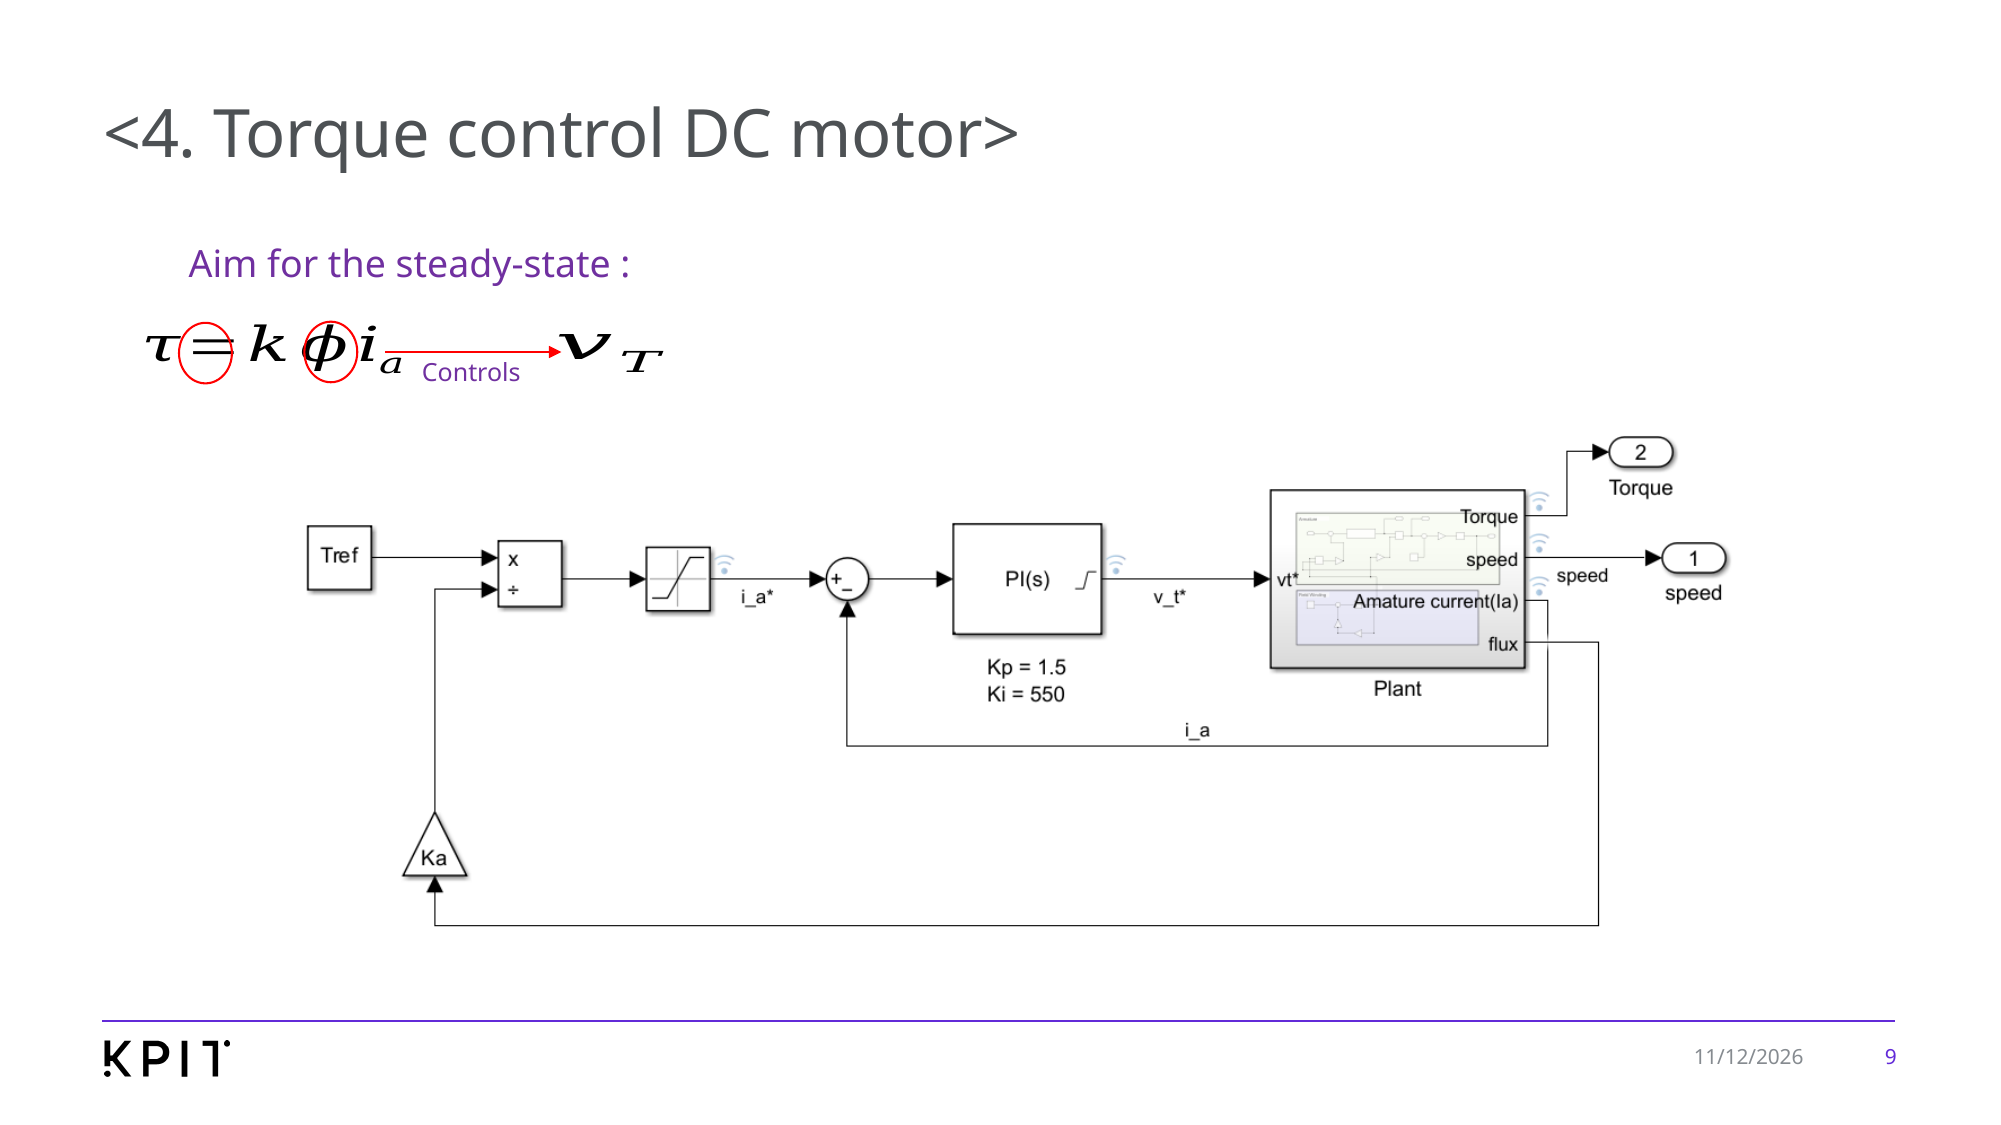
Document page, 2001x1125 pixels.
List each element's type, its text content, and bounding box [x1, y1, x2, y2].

text_box [177, 321, 233, 385]
picture [273, 409, 1782, 1020]
title <4. Torque control DC motor> [88, 82, 1912, 182]
text_box [303, 320, 359, 384]
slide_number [1676, 1038, 1819, 1077]
slide_number 9 [1835, 1038, 1912, 1077]
picture [104, 1040, 230, 1077]
text_box Controls [407, 353, 556, 394]
